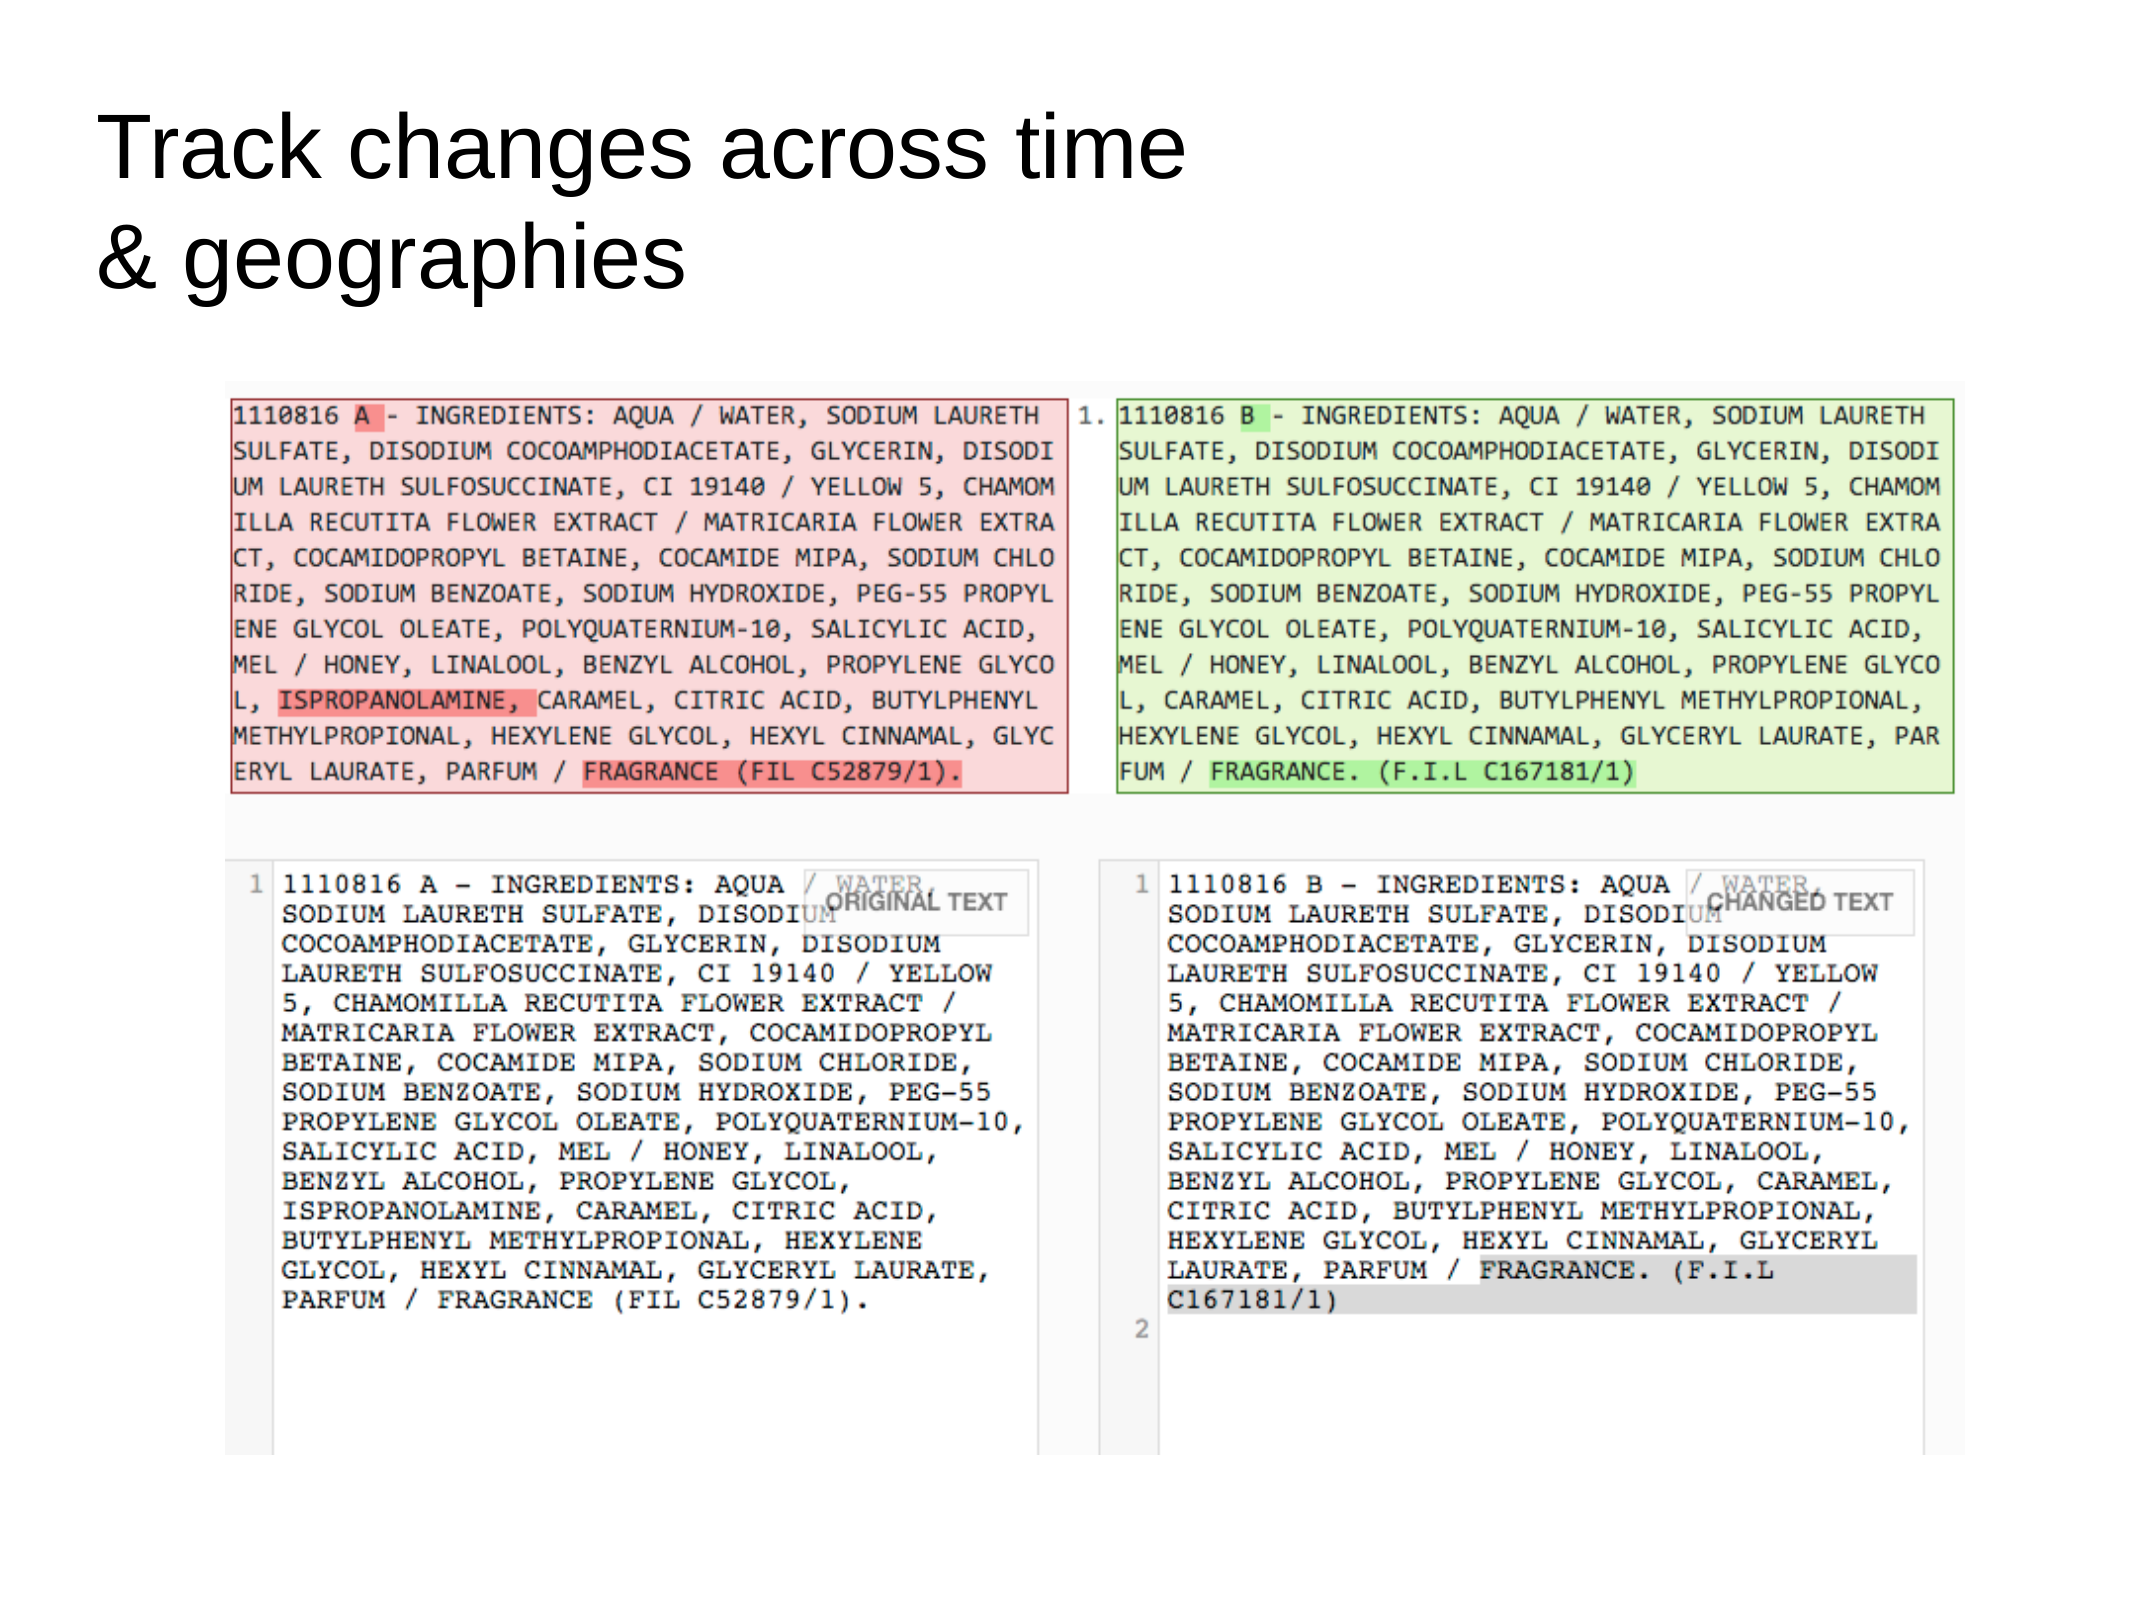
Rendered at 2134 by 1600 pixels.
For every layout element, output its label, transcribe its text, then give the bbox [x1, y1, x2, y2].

title Track changes across time & geographies [72, 63, 2061, 242]
picture [224, 380, 1965, 1455]
